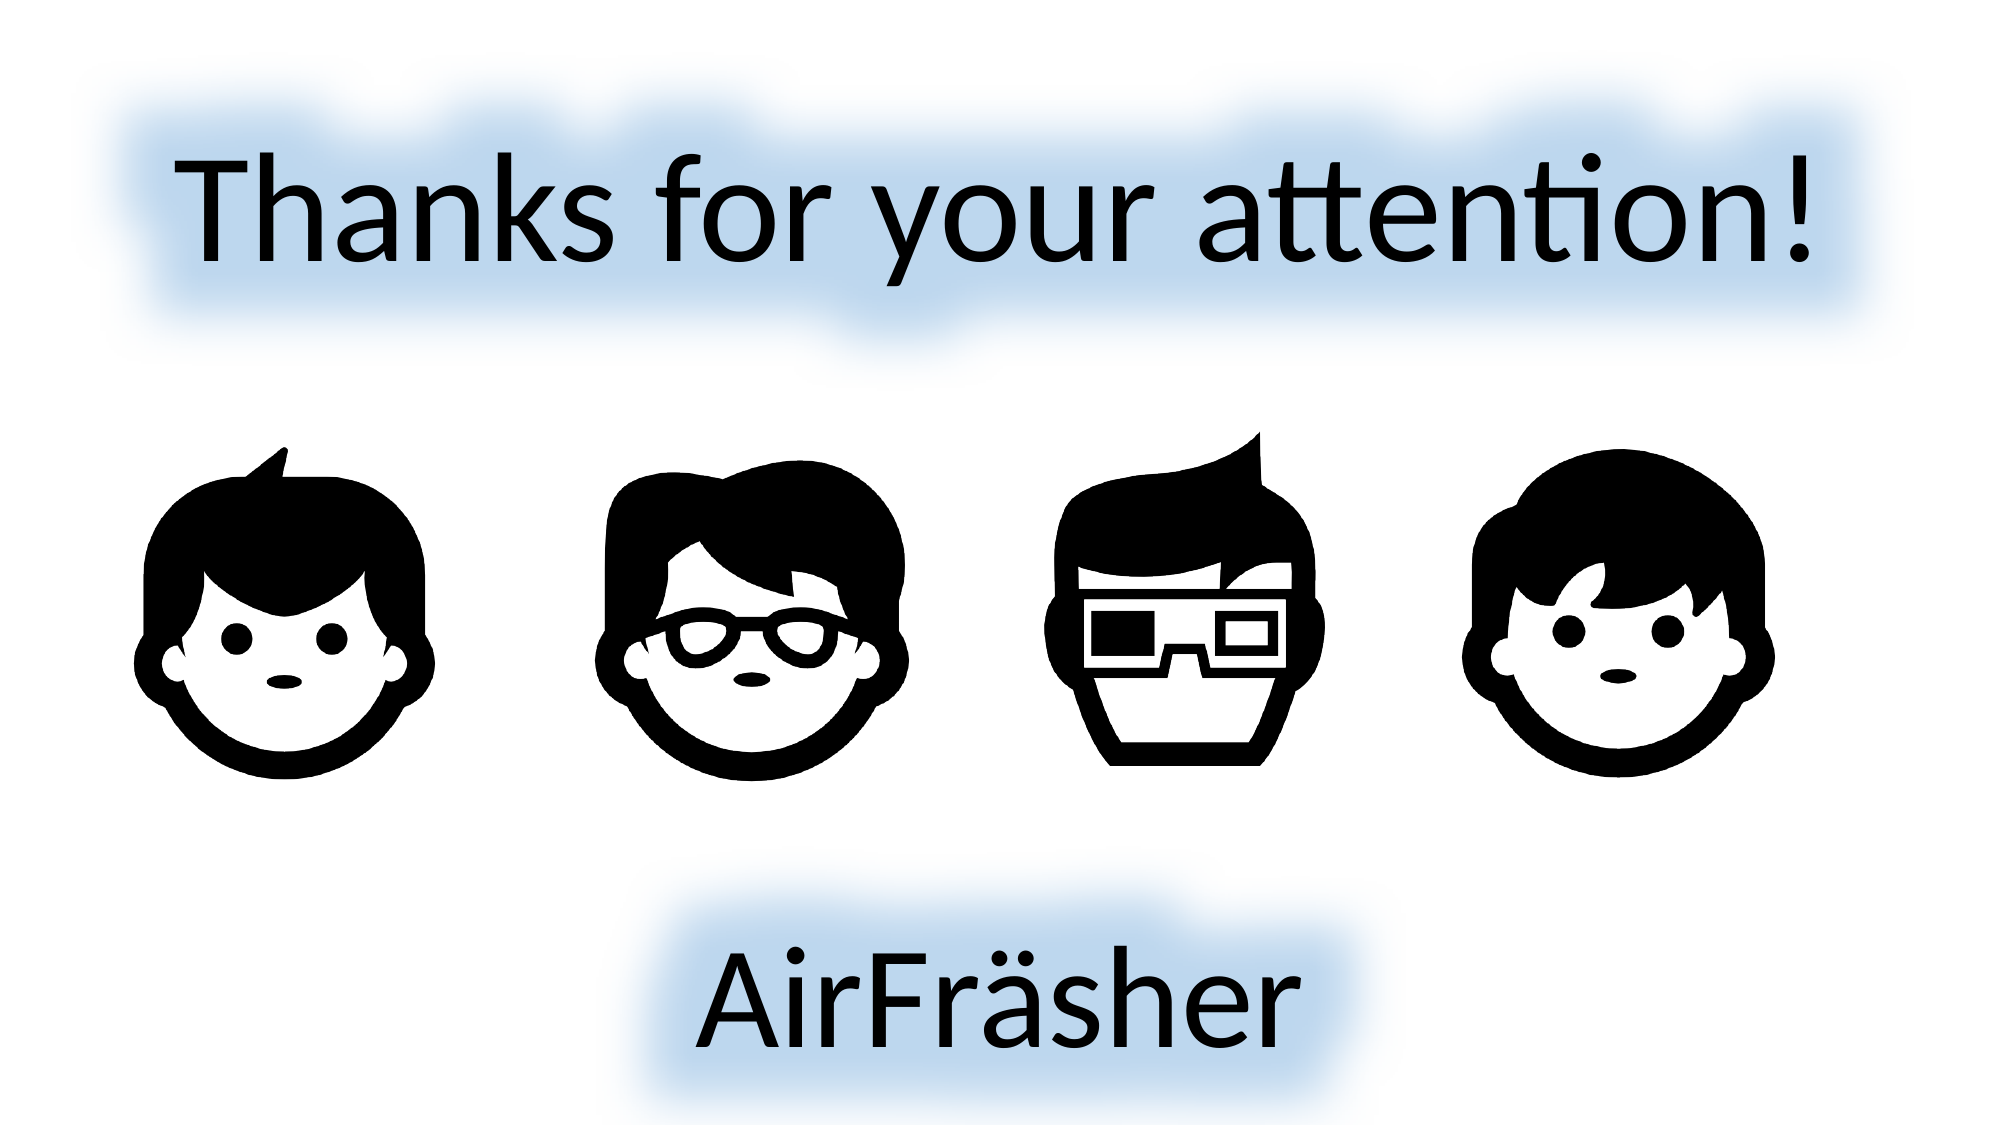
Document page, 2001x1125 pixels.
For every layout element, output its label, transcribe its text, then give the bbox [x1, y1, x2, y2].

picture [1436, 431, 1800, 795]
picture [109, 438, 459, 788]
picture [569, 438, 934, 803]
text_box AirFräsher [0, 894, 2000, 1085]
text_box Thanks for your attention! [0, 98, 2000, 301]
picture [1044, 431, 1325, 767]
